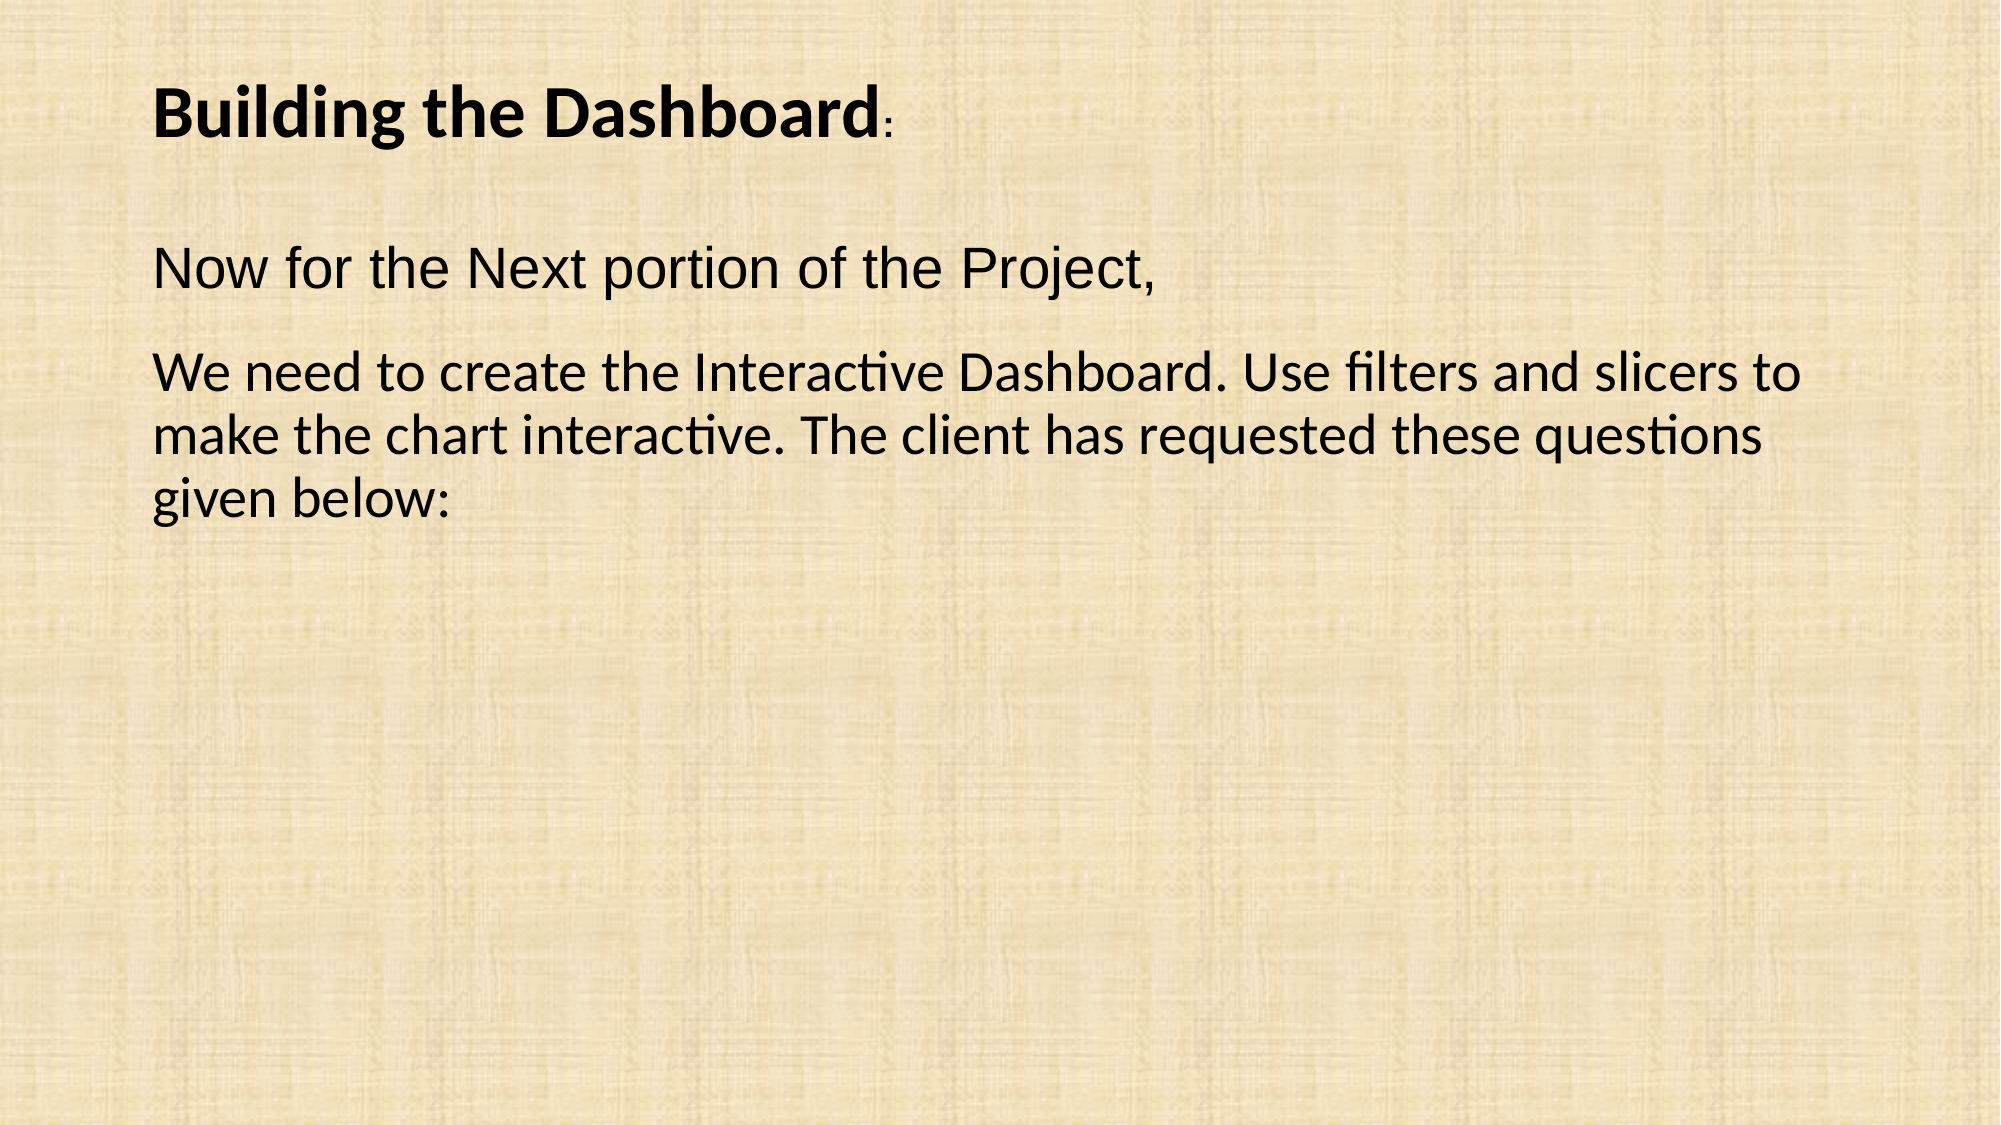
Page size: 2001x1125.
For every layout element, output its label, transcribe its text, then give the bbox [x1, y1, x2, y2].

list Now for the Next portion of the Project, We need to create the Interactive Dashboard. Use filters and slicers to make the chart interactive. The client has requested these questions given below: [137, 230, 1863, 945]
title Building the Dashboard: [137, 59, 1863, 230]
